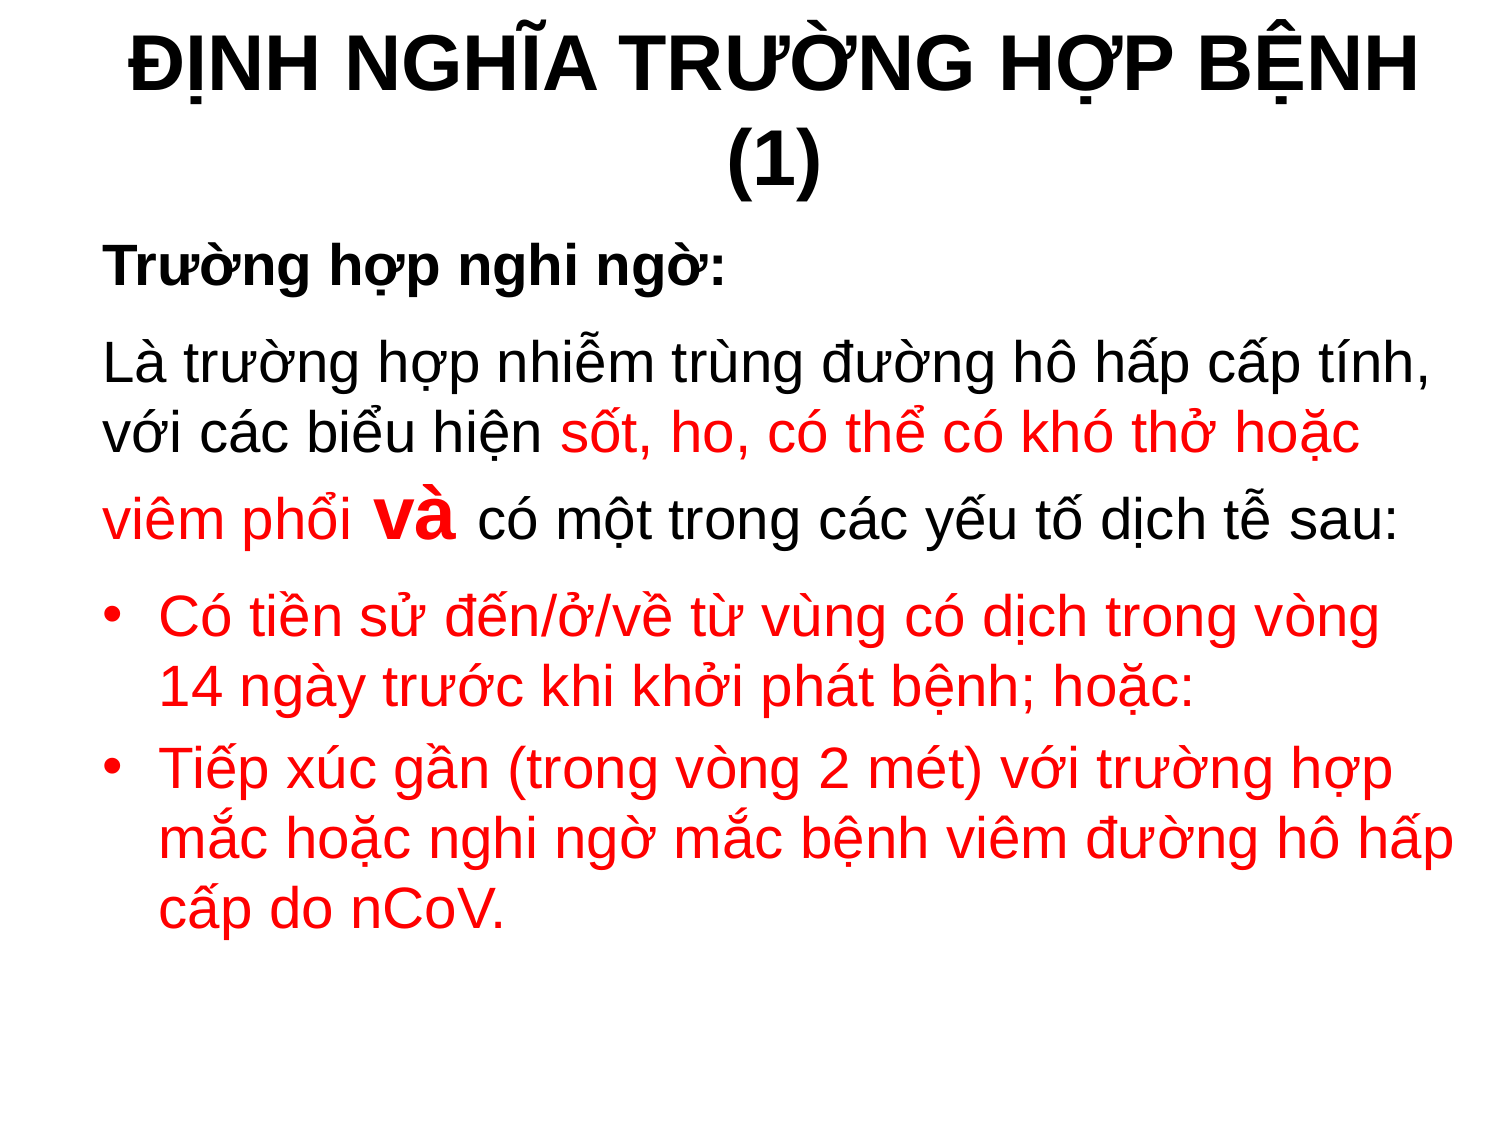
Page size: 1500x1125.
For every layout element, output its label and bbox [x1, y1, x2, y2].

title [99, 24, 1451, 124]
list [87, 124, 1476, 1038]
